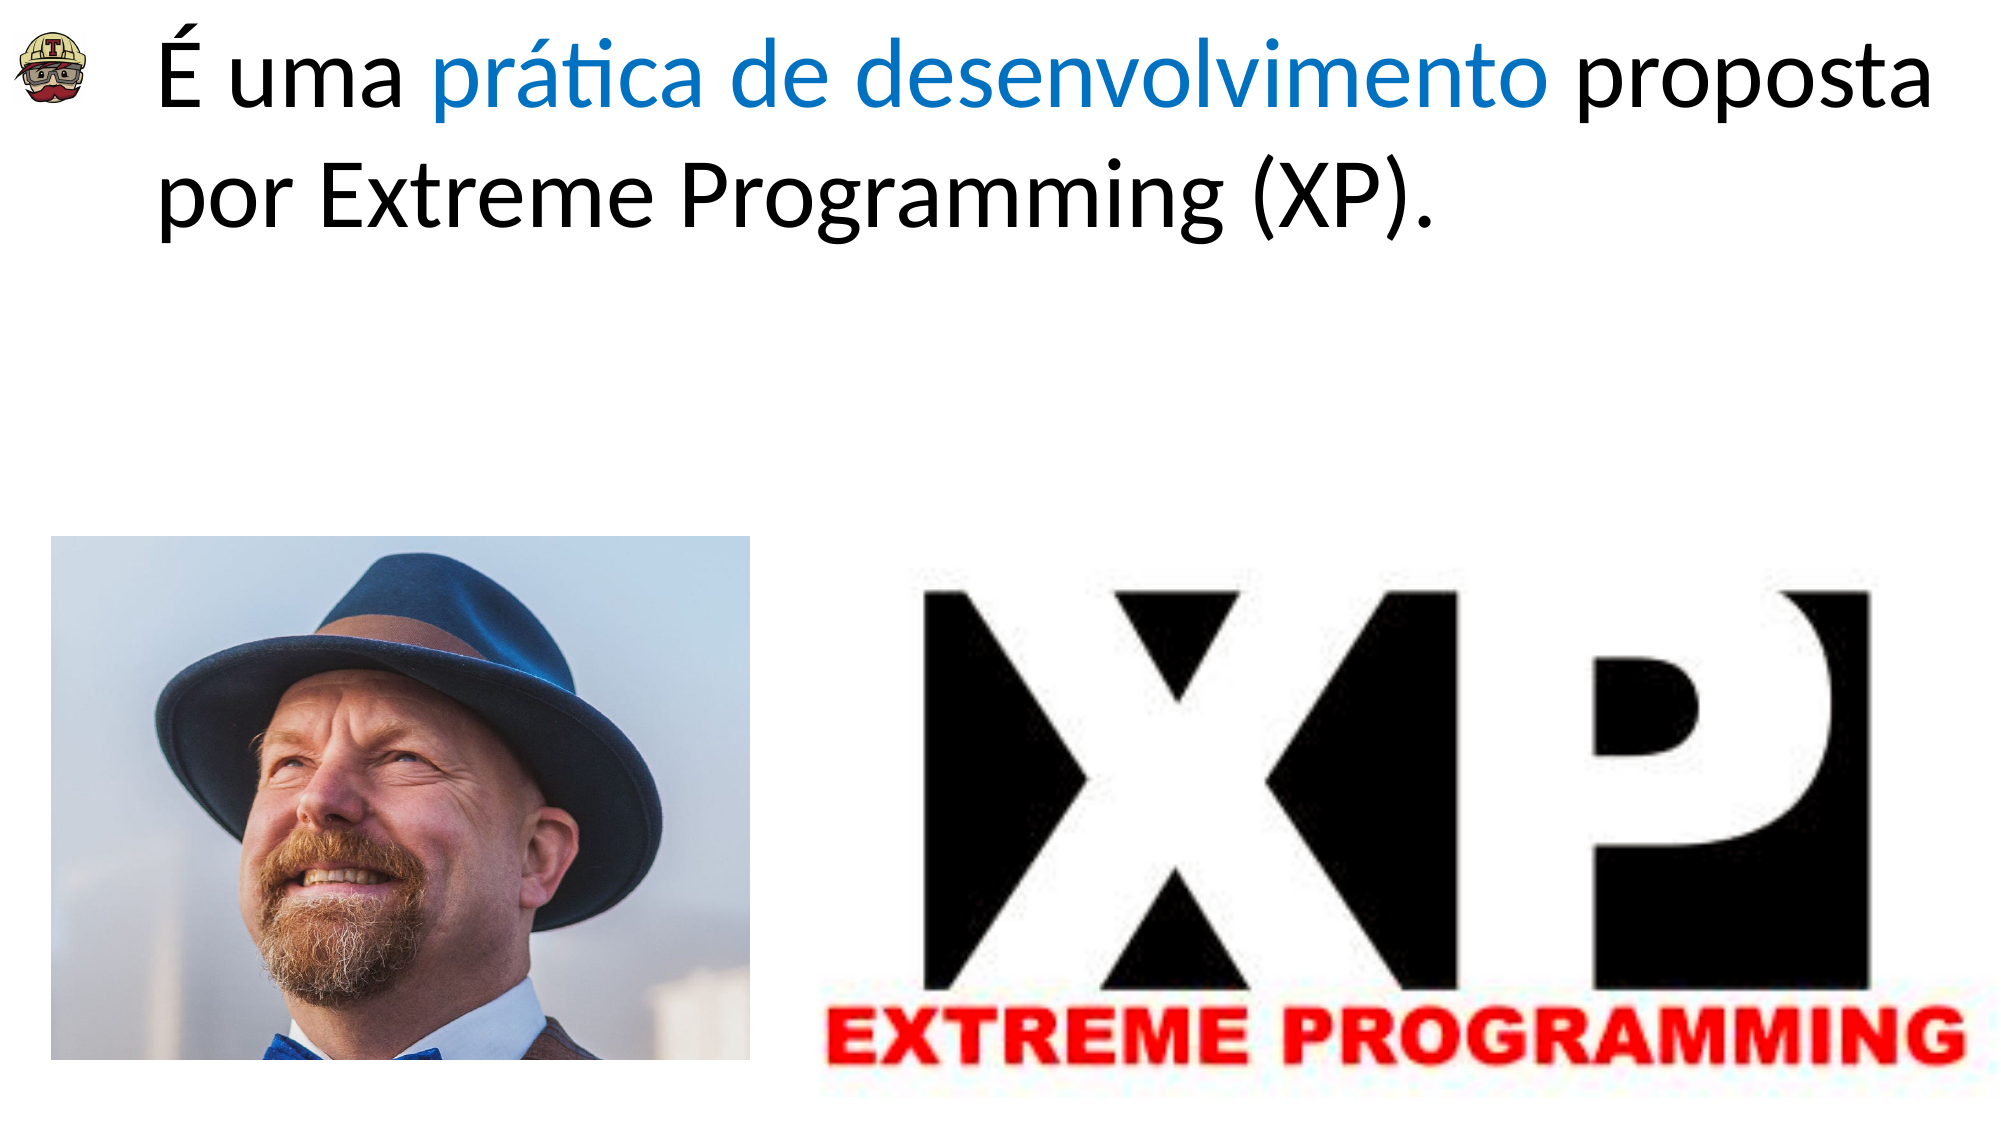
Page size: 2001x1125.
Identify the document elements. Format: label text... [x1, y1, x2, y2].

picture [51, 536, 750, 1060]
picture [806, 536, 2000, 1099]
text_box É uma prática de desenvolvimento proposta por Extreme Programming (XP). [0, 0, 1958, 255]
picture [14, 32, 86, 103]
